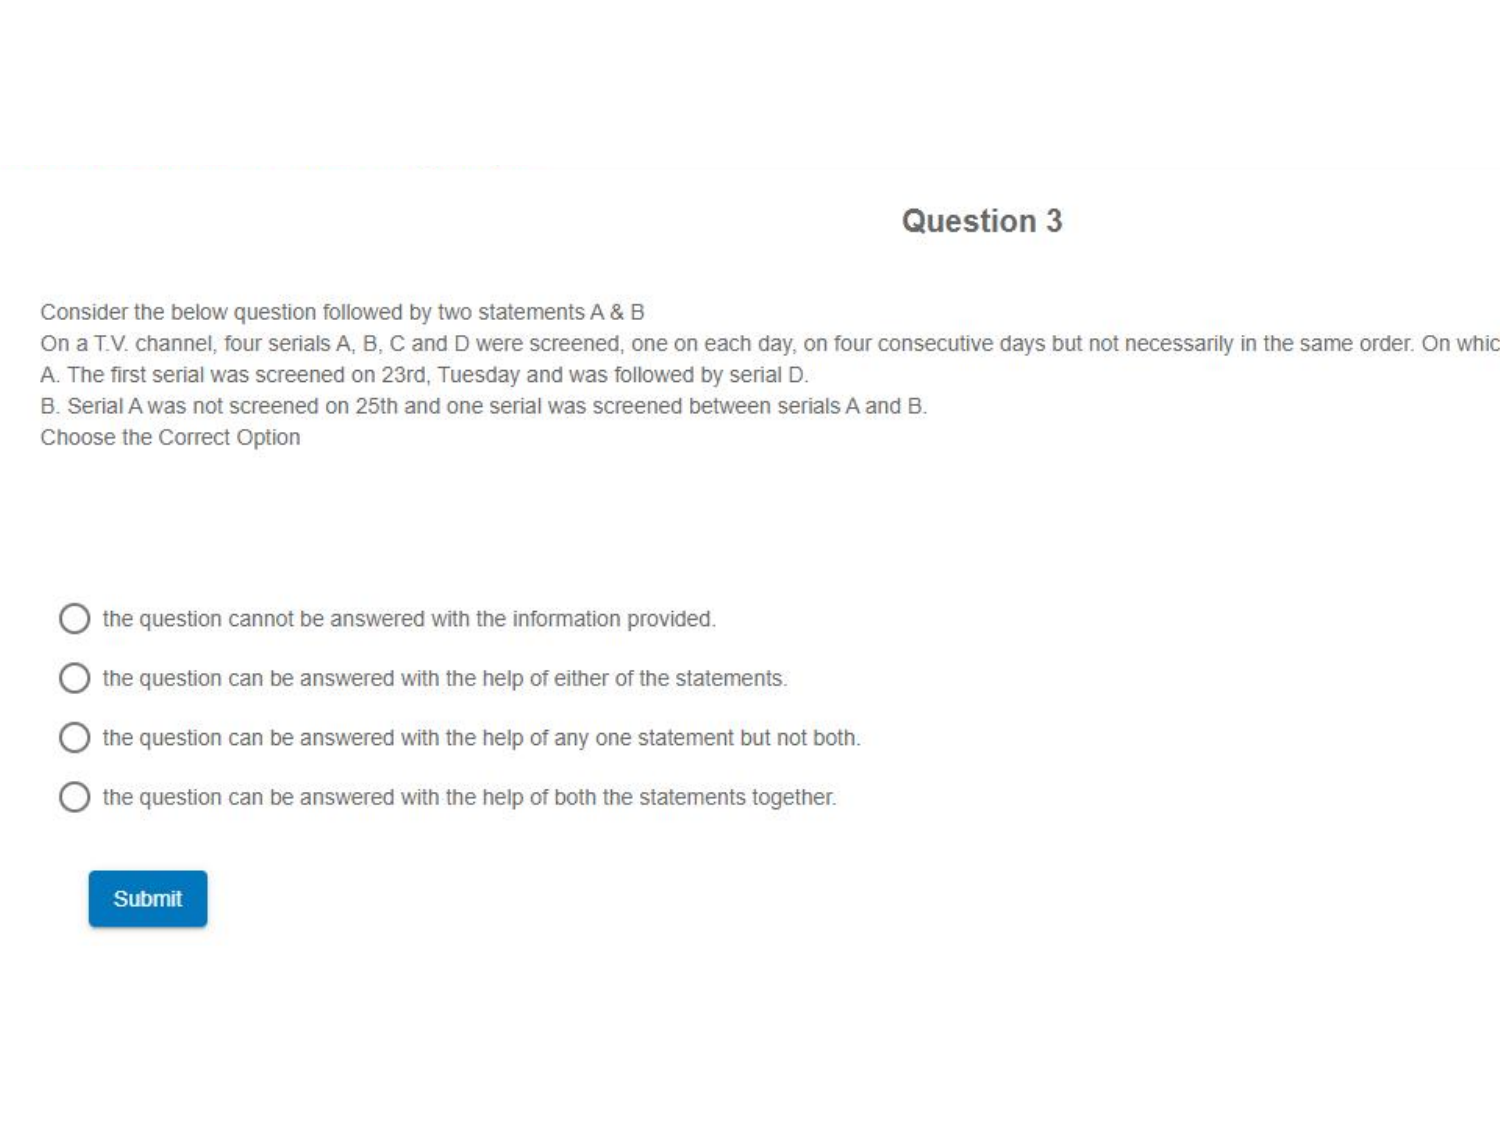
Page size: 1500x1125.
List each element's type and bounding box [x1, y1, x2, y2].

picture [0, 165, 1500, 960]
